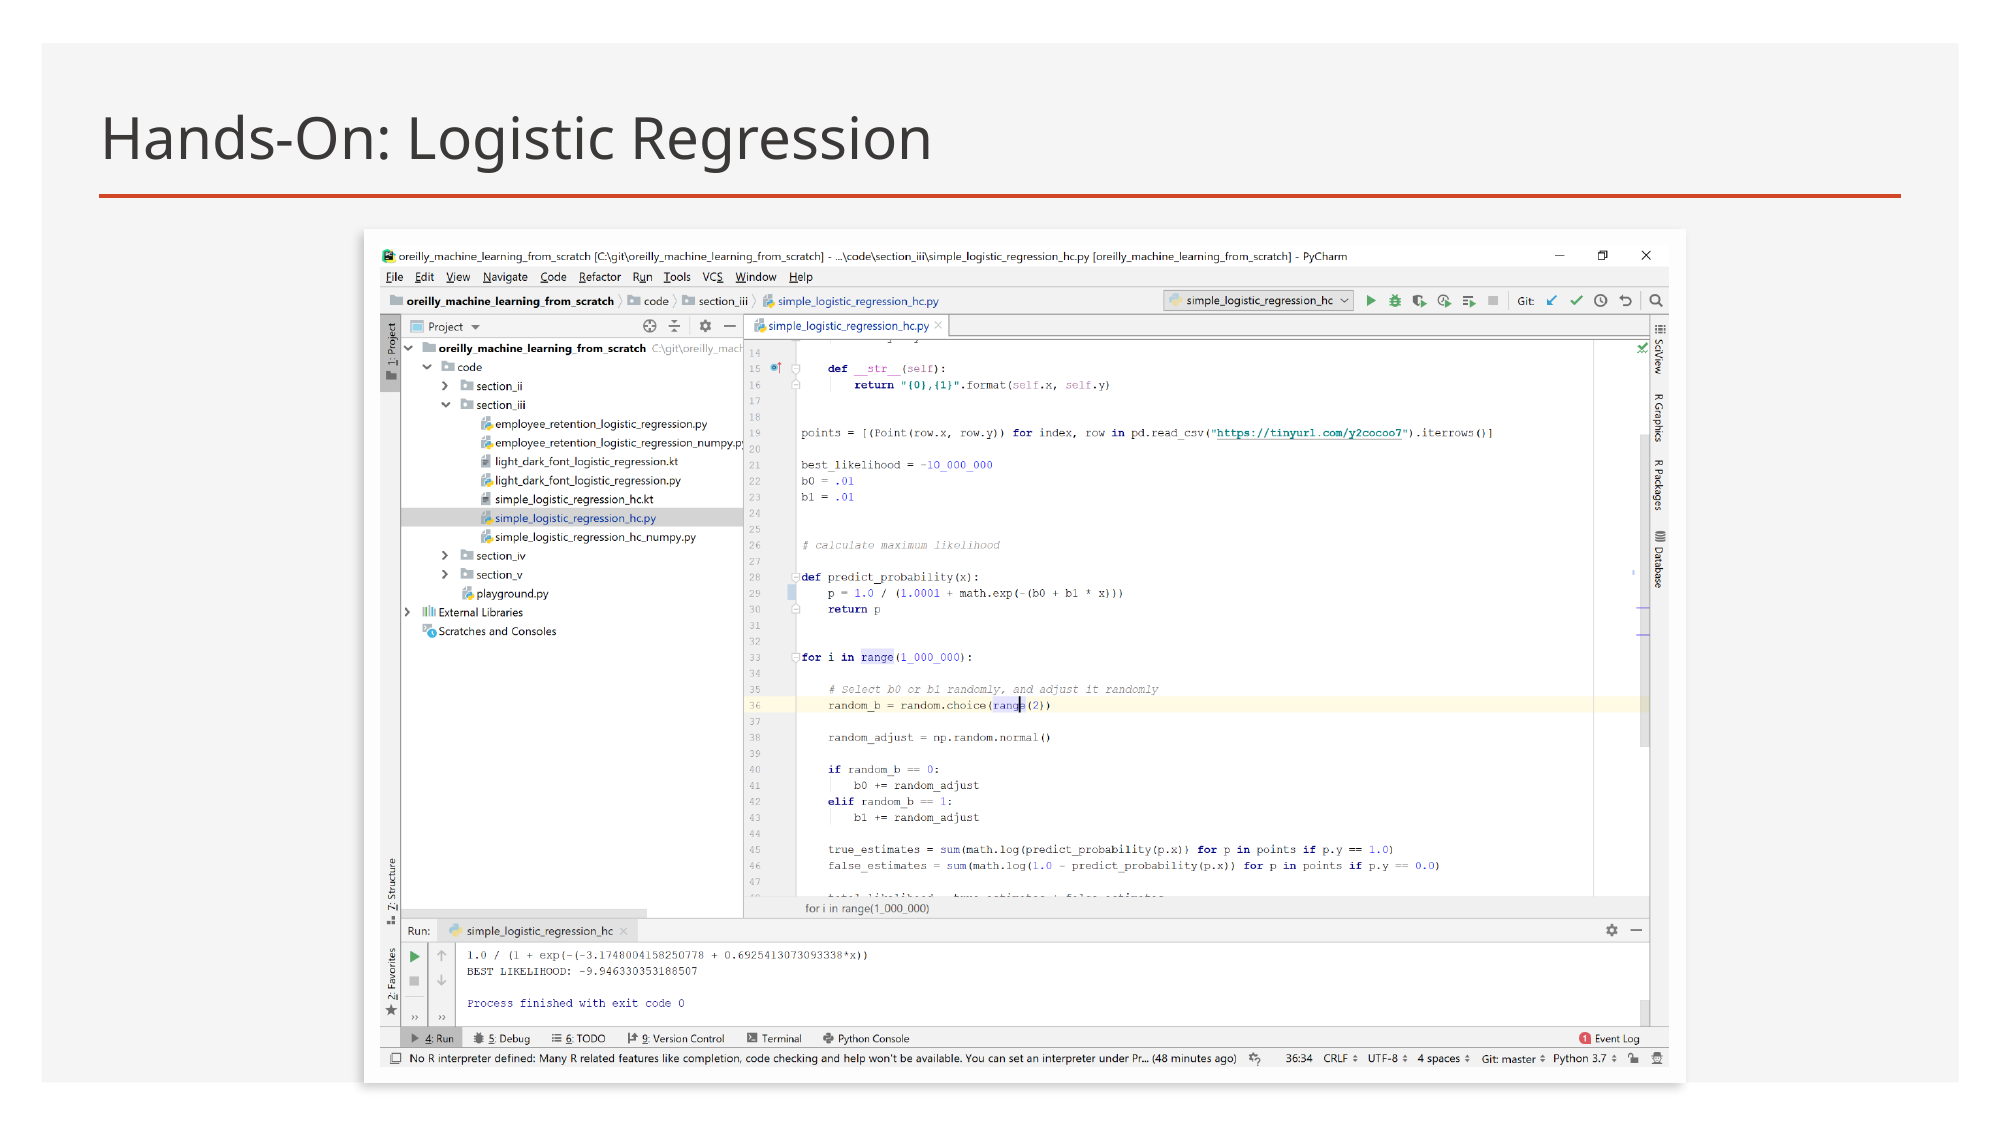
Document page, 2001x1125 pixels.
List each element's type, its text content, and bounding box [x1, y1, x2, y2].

title Hands-On: Logistic Regression [85, 73, 1214, 179]
picture [380, 245, 1669, 1067]
